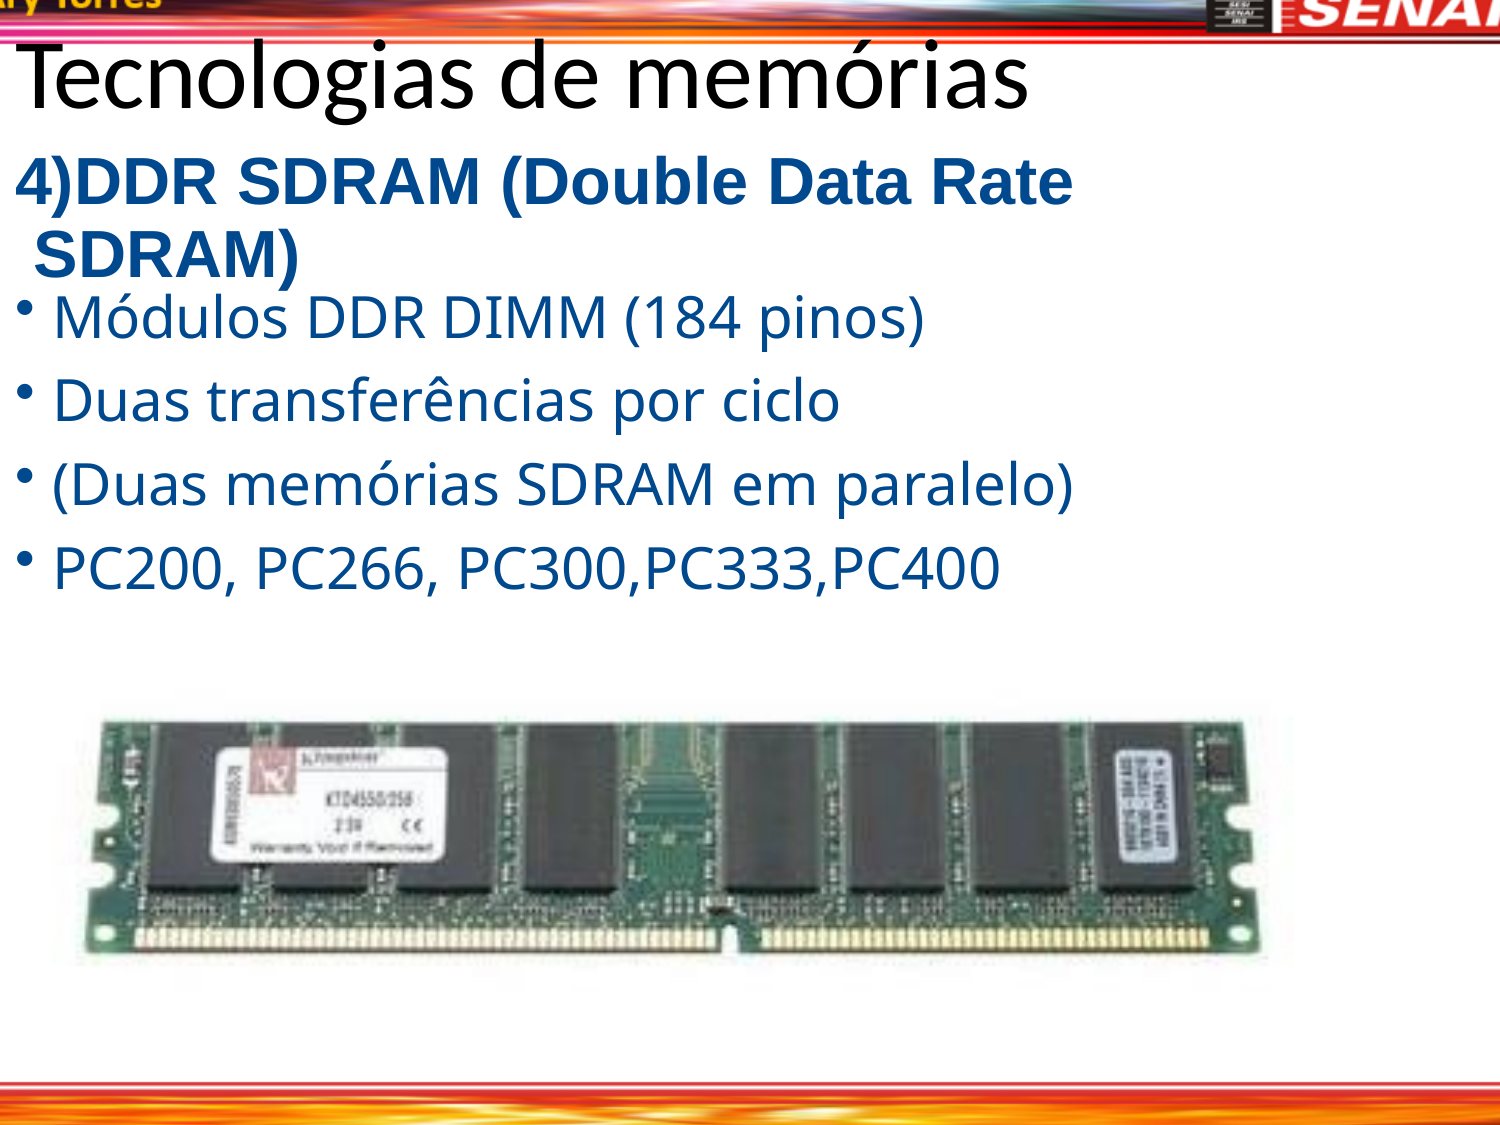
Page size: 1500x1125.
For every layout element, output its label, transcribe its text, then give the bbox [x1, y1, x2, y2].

picture [0, 0, 1500, 1125]
text_box 4)DDR SDRAM (Double Data Rate SDRAM) Módulos DDR DIMM (184 pinos) Duas transferências por ciclo (Duas memórias SDRAM em paralelo) PC200, PC266, PC300,PC333,PC400 [12, 135, 1076, 602]
title Tecnologias de memórias [12, 6, 1043, 197]
